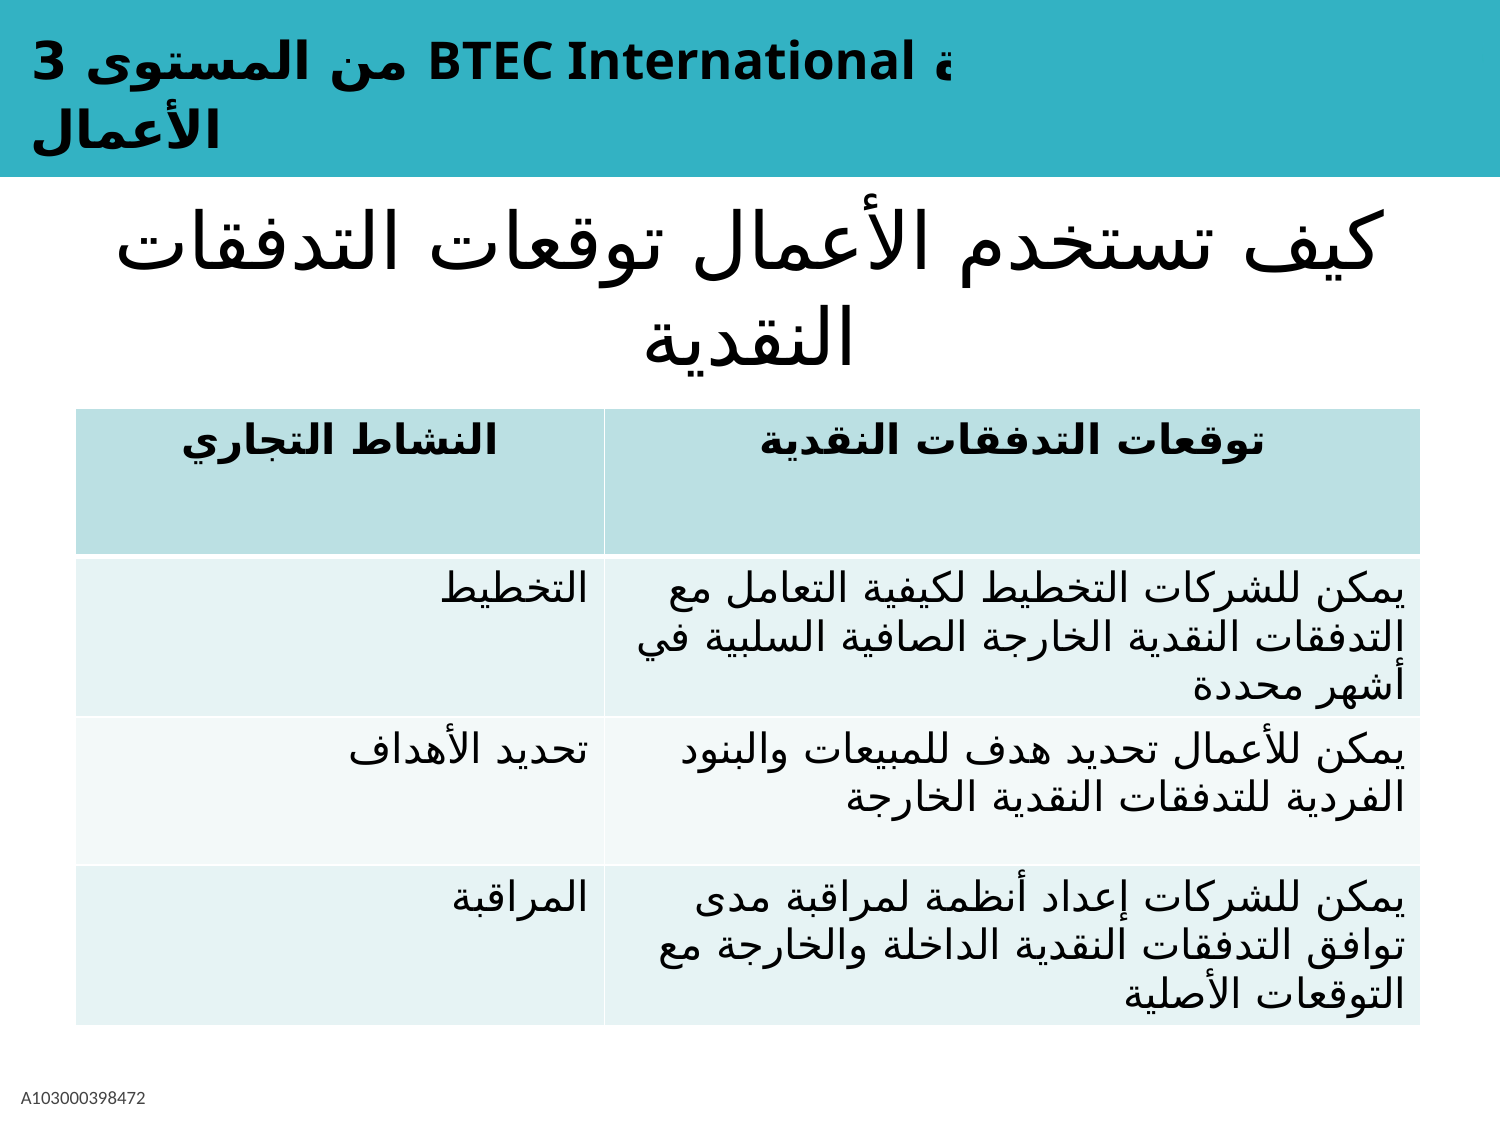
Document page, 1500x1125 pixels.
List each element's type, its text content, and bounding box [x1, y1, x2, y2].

picture [0, 0, 1500, 177]
table_header توقعات التدفقات النقدية [605, 409, 1420, 554]
table_cell يمكن للشركات التخطيط لكيفية التعامل مع التدفقات النقدية الخارجة الصافية السلبية في أشهر محددة [605, 559, 1420, 716]
title كيف تستخدم الأعمال توقعات التدفقات النقدية [75, 214, 1425, 357]
table_cell يمكن للشركات إعداد أنظمة لمراقبة مدى توافق التدفقات النقدية الداخلة والخارجة مع التوقعات الأصلية [605, 866, 1420, 1025]
table_cell المراقبة [76, 866, 604, 1025]
table_cell التخطيط [76, 559, 604, 716]
table_cell تحديد الأهداف [76, 718, 604, 864]
text_box A103000398472 [5, 1083, 183, 1119]
table_header النشاط التجاري [76, 409, 604, 554]
table_cell يمكن للأعمال تحديد هدف للمبيعات والبنود الفردية للتدفقات النقدية الخارجة [605, 718, 1420, 864]
